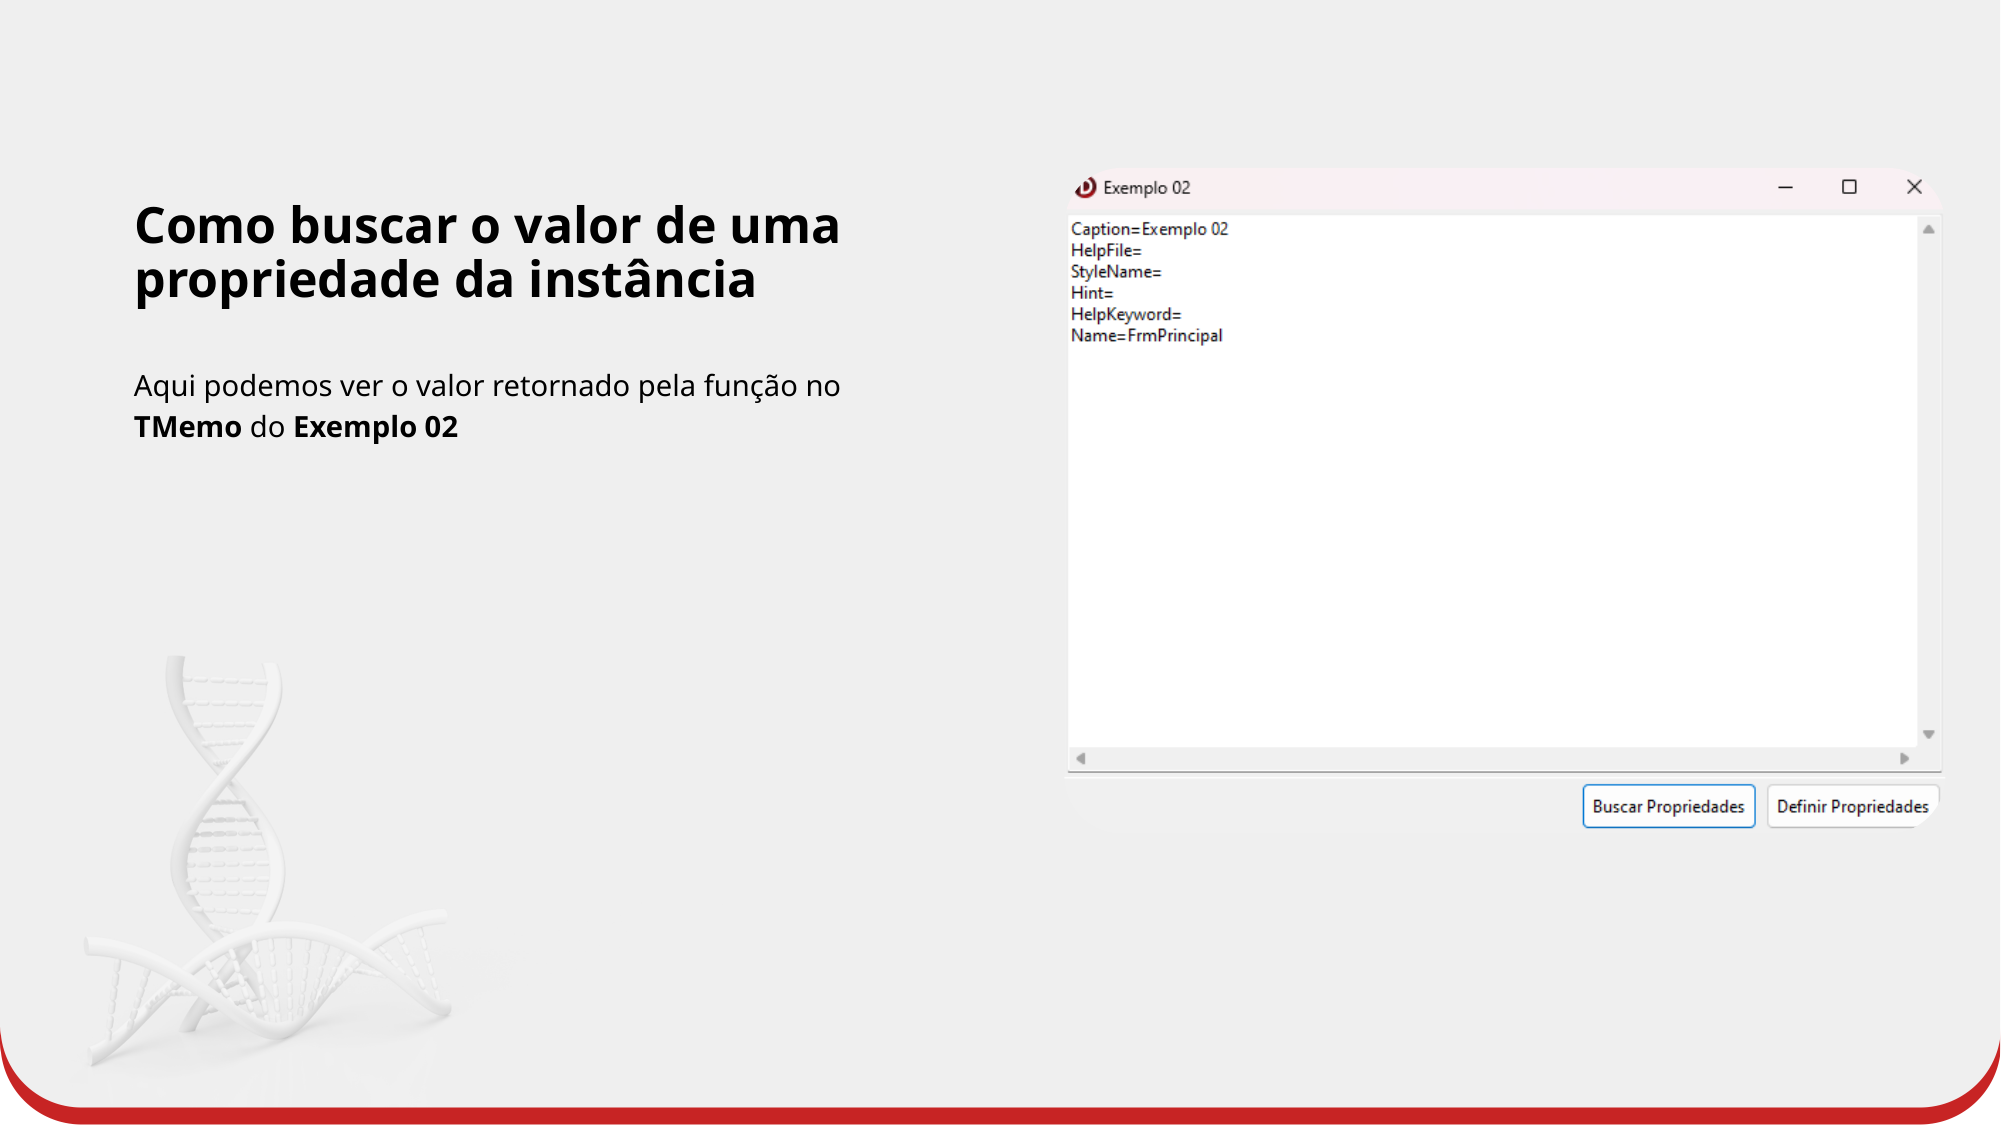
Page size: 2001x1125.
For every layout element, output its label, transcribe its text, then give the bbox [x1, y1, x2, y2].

text_box Aqui podemos ver o valor retornado pela função no TMemo do Exemplo 02 [118, 352, 936, 575]
text_box Como buscar o valor de uma propriedade da instância [119, 167, 936, 317]
picture [0, 0, 2001, 1125]
